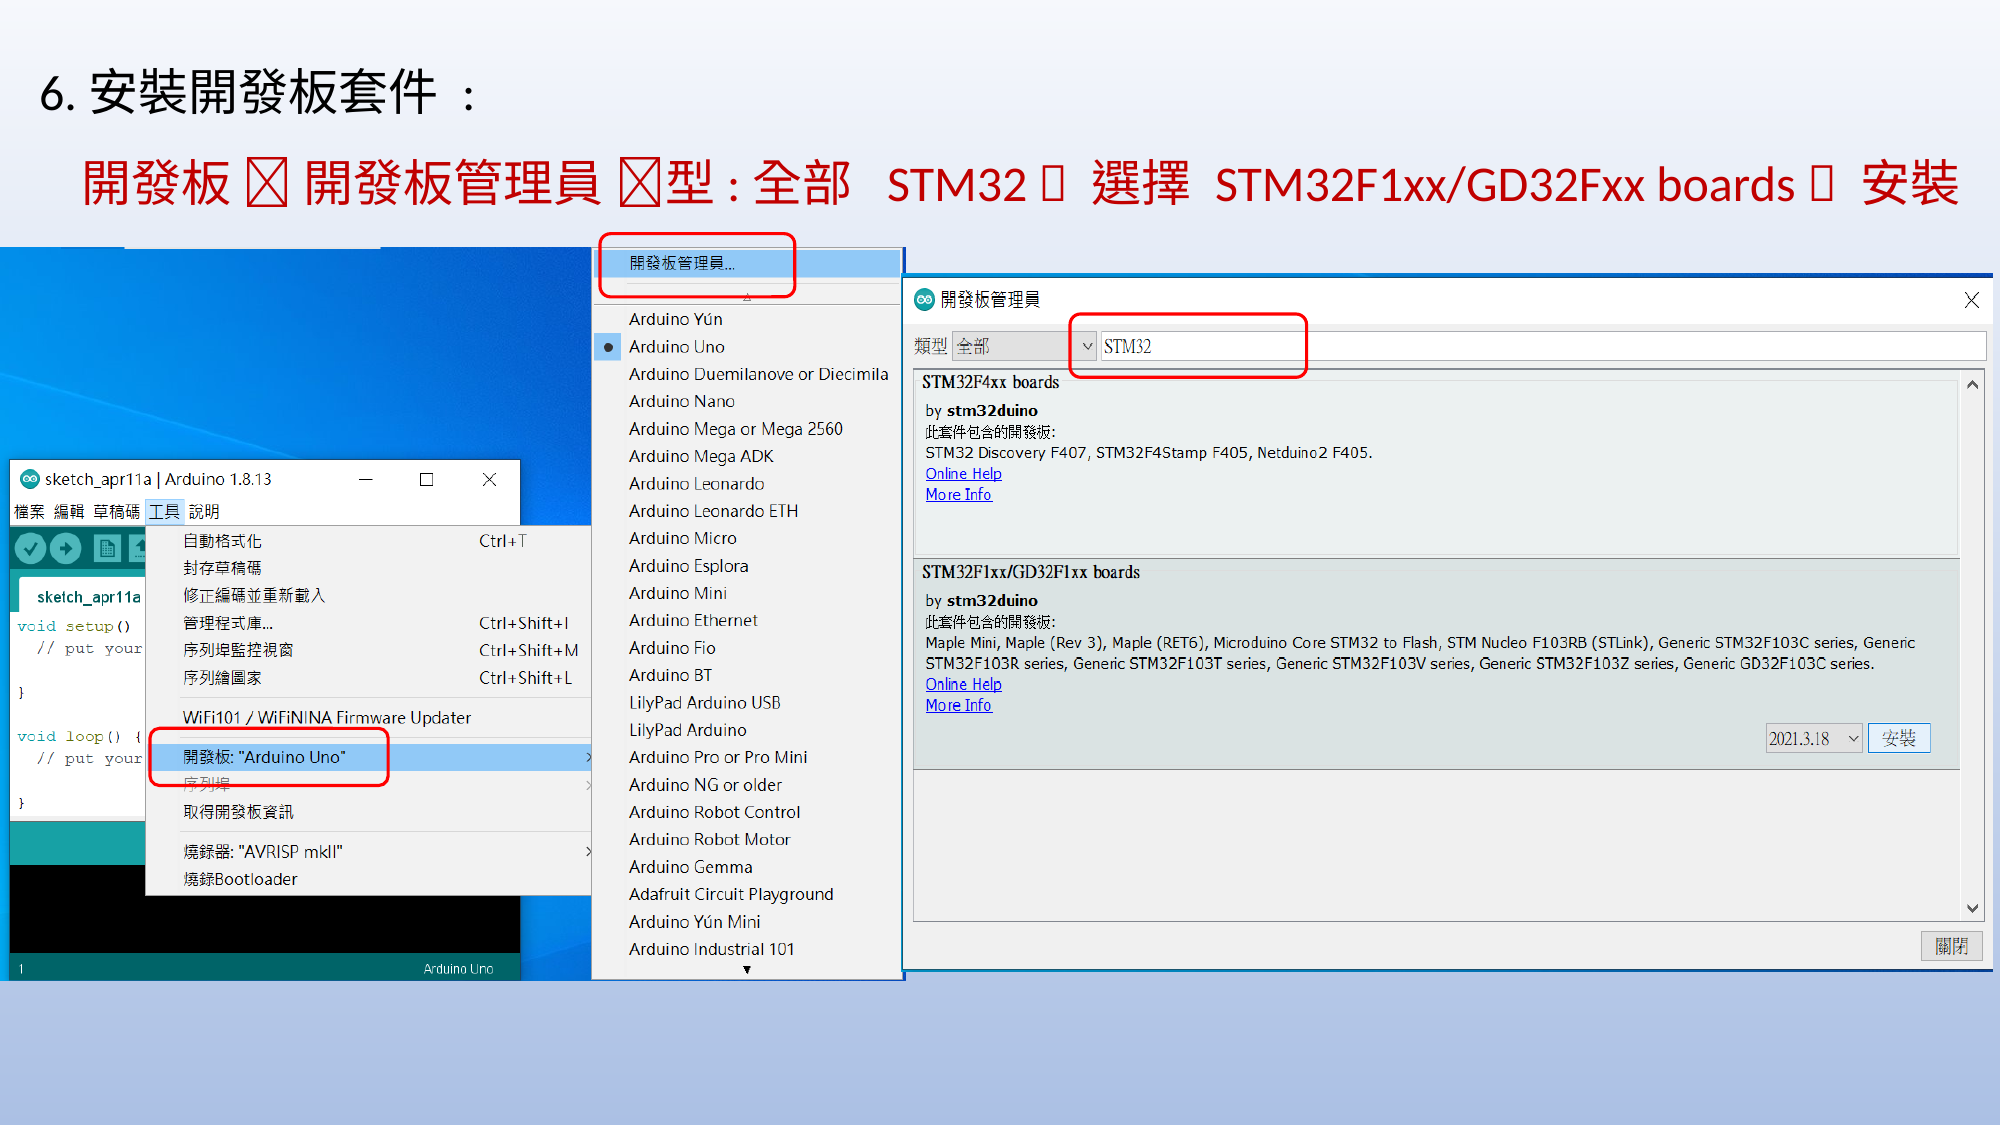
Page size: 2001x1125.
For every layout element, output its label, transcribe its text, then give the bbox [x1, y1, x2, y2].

text_box 6.安裝開發板套件 : [24, 52, 491, 128]
text_box [598, 232, 796, 247]
picture [903, 273, 1993, 972]
text_box 開發板  開發板管理員 型:全部 STM32  選擇 STM32F1xx/GD32Fxx boards  安裝 [66, 144, 1975, 219]
picture [0, 247, 906, 981]
